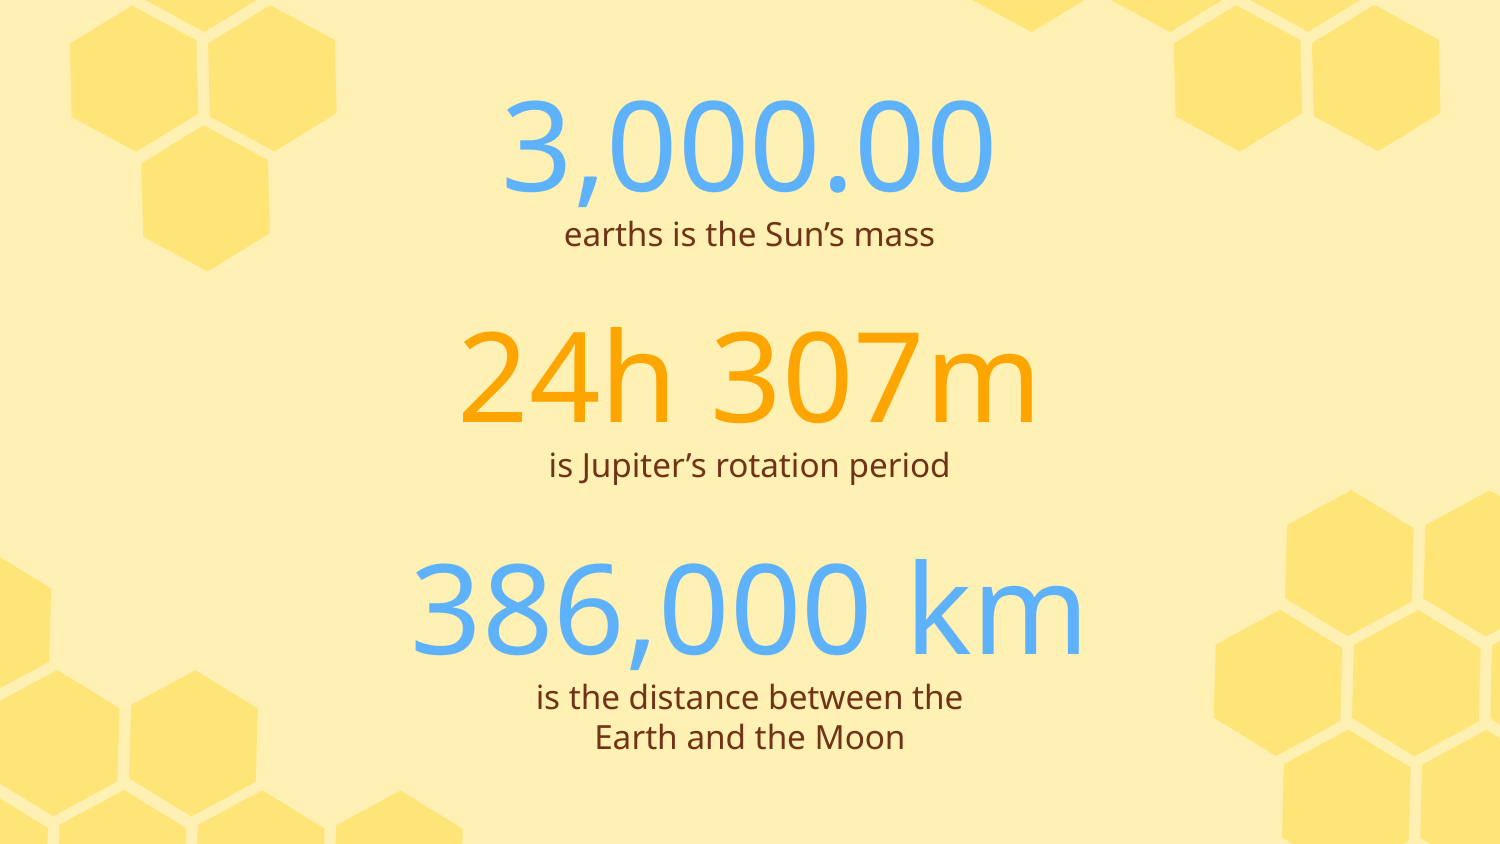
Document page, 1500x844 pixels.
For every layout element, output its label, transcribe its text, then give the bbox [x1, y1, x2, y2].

subtitle is Jupiter’s rotation period [451, 429, 1049, 524]
subtitle earths is the Sun’s mass [451, 197, 1049, 278]
title 24h 307m [373, 304, 1127, 463]
title 3,000.00 [373, 73, 1127, 232]
subtitle is the distance between the Earth and the Moon [491, 661, 1009, 755]
title 386,000 km [373, 536, 1127, 695]
